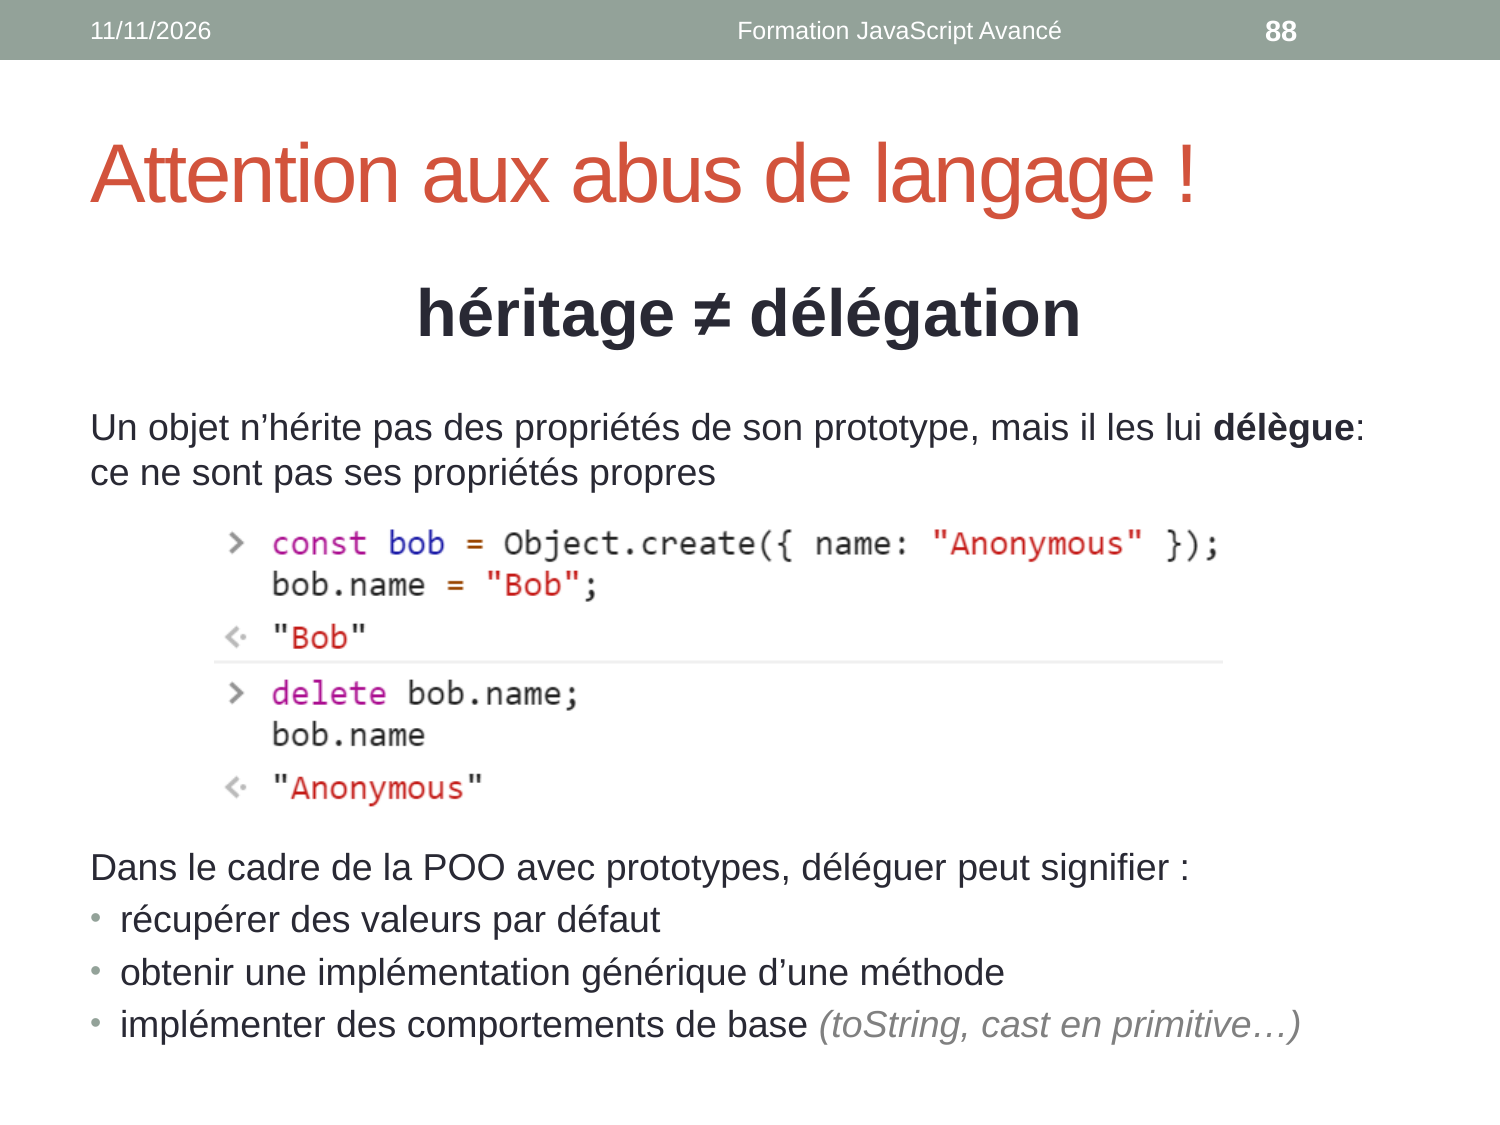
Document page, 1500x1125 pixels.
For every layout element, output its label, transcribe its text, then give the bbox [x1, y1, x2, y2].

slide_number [75, 3, 550, 57]
picture [213, 514, 1223, 808]
slide_number 88 [1250, 3, 1425, 57]
title Attention aux abus de langage ! [75, 87, 1425, 250]
list héritage ≠ délégation Un objet n’hérite pas des propriétés de son prototype, mais il les lui délègue: ce ne sont pas ses propriétés propres Dans le cadre de la POO avec prototypes, déléguer peut signifier : récupérer des valeurs par défaut obtenir une implémentation générique d’une méthode implémenter des comportements de base (toString, cast en primitive…) [75, 262, 1425, 1118]
footer Formation JavaScript Avancé [562, 3, 1238, 57]
